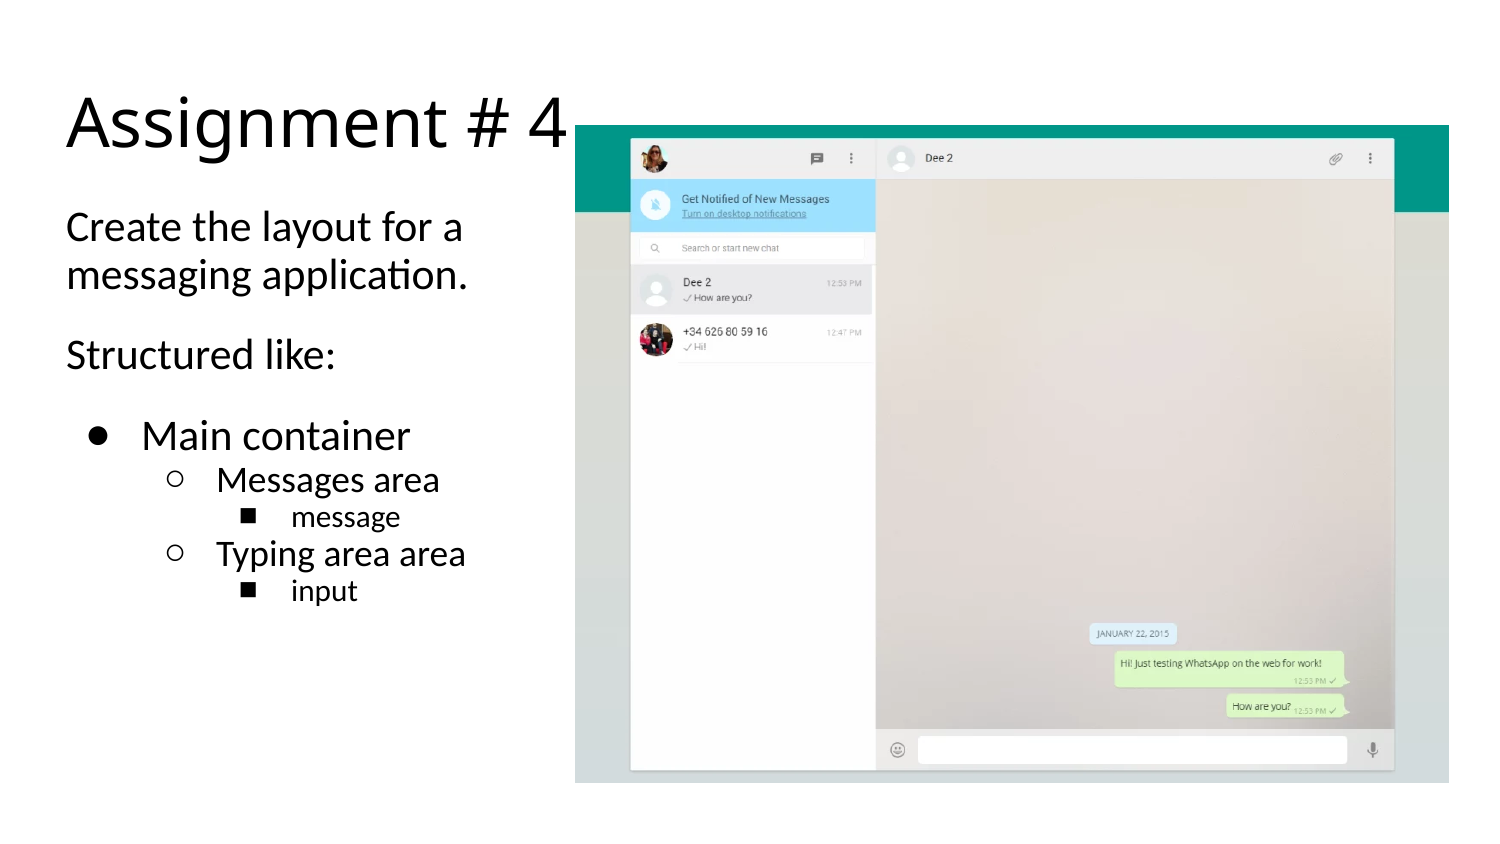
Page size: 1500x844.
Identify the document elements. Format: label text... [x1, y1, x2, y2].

title Assignment # 4 [51, 72, 1449, 167]
list Create the layout for a messaging application. Structured like: Main container Messages area message Typing area area input [51, 189, 552, 750]
picture [575, 125, 1449, 783]
